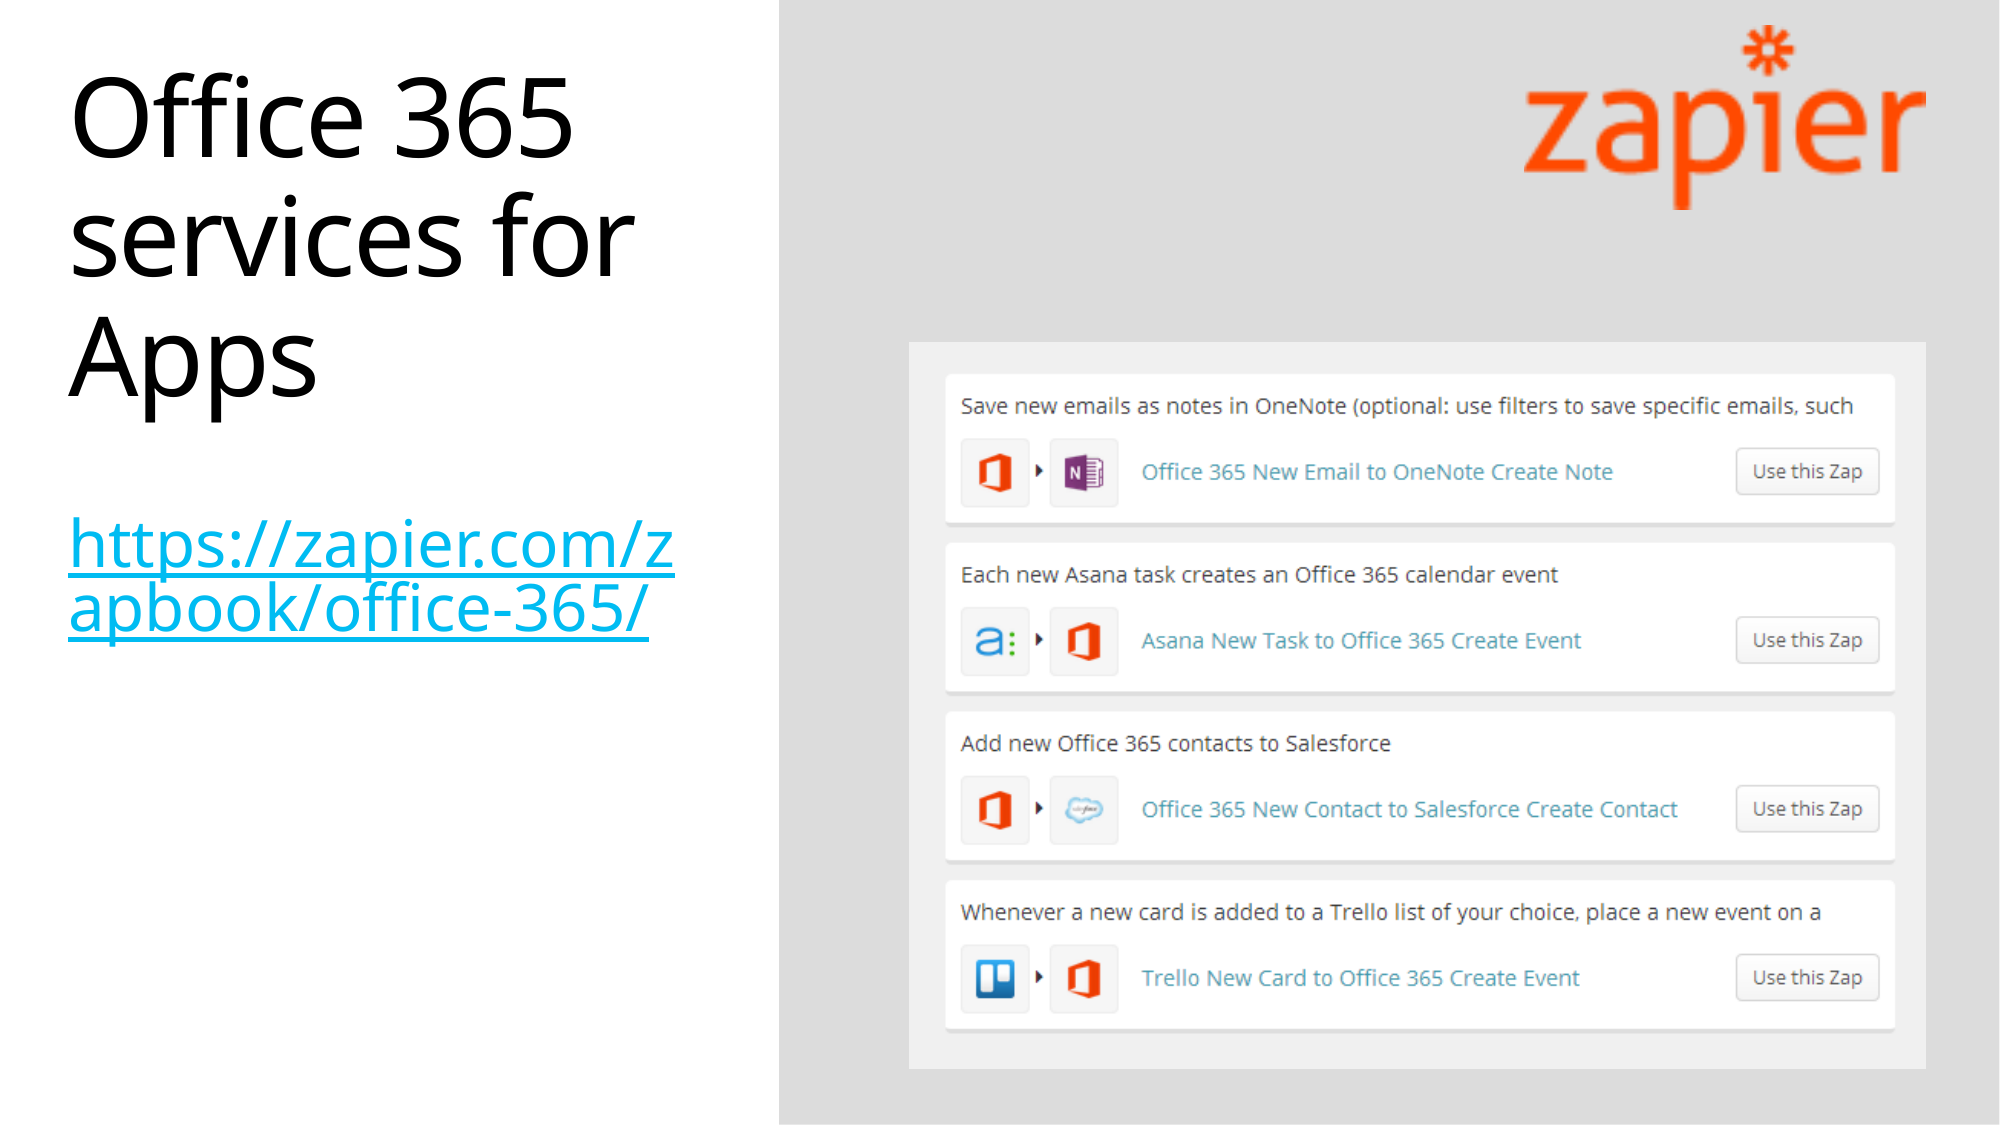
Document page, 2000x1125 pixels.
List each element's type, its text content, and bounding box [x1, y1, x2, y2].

picture [1524, 25, 1927, 210]
list https://zapier.com/zapbook/office-365/ [44, 488, 718, 1097]
title Office 365 services for Apps [44, 47, 780, 722]
text_box [778, 0, 2000, 1125]
picture [908, 342, 1927, 1069]
